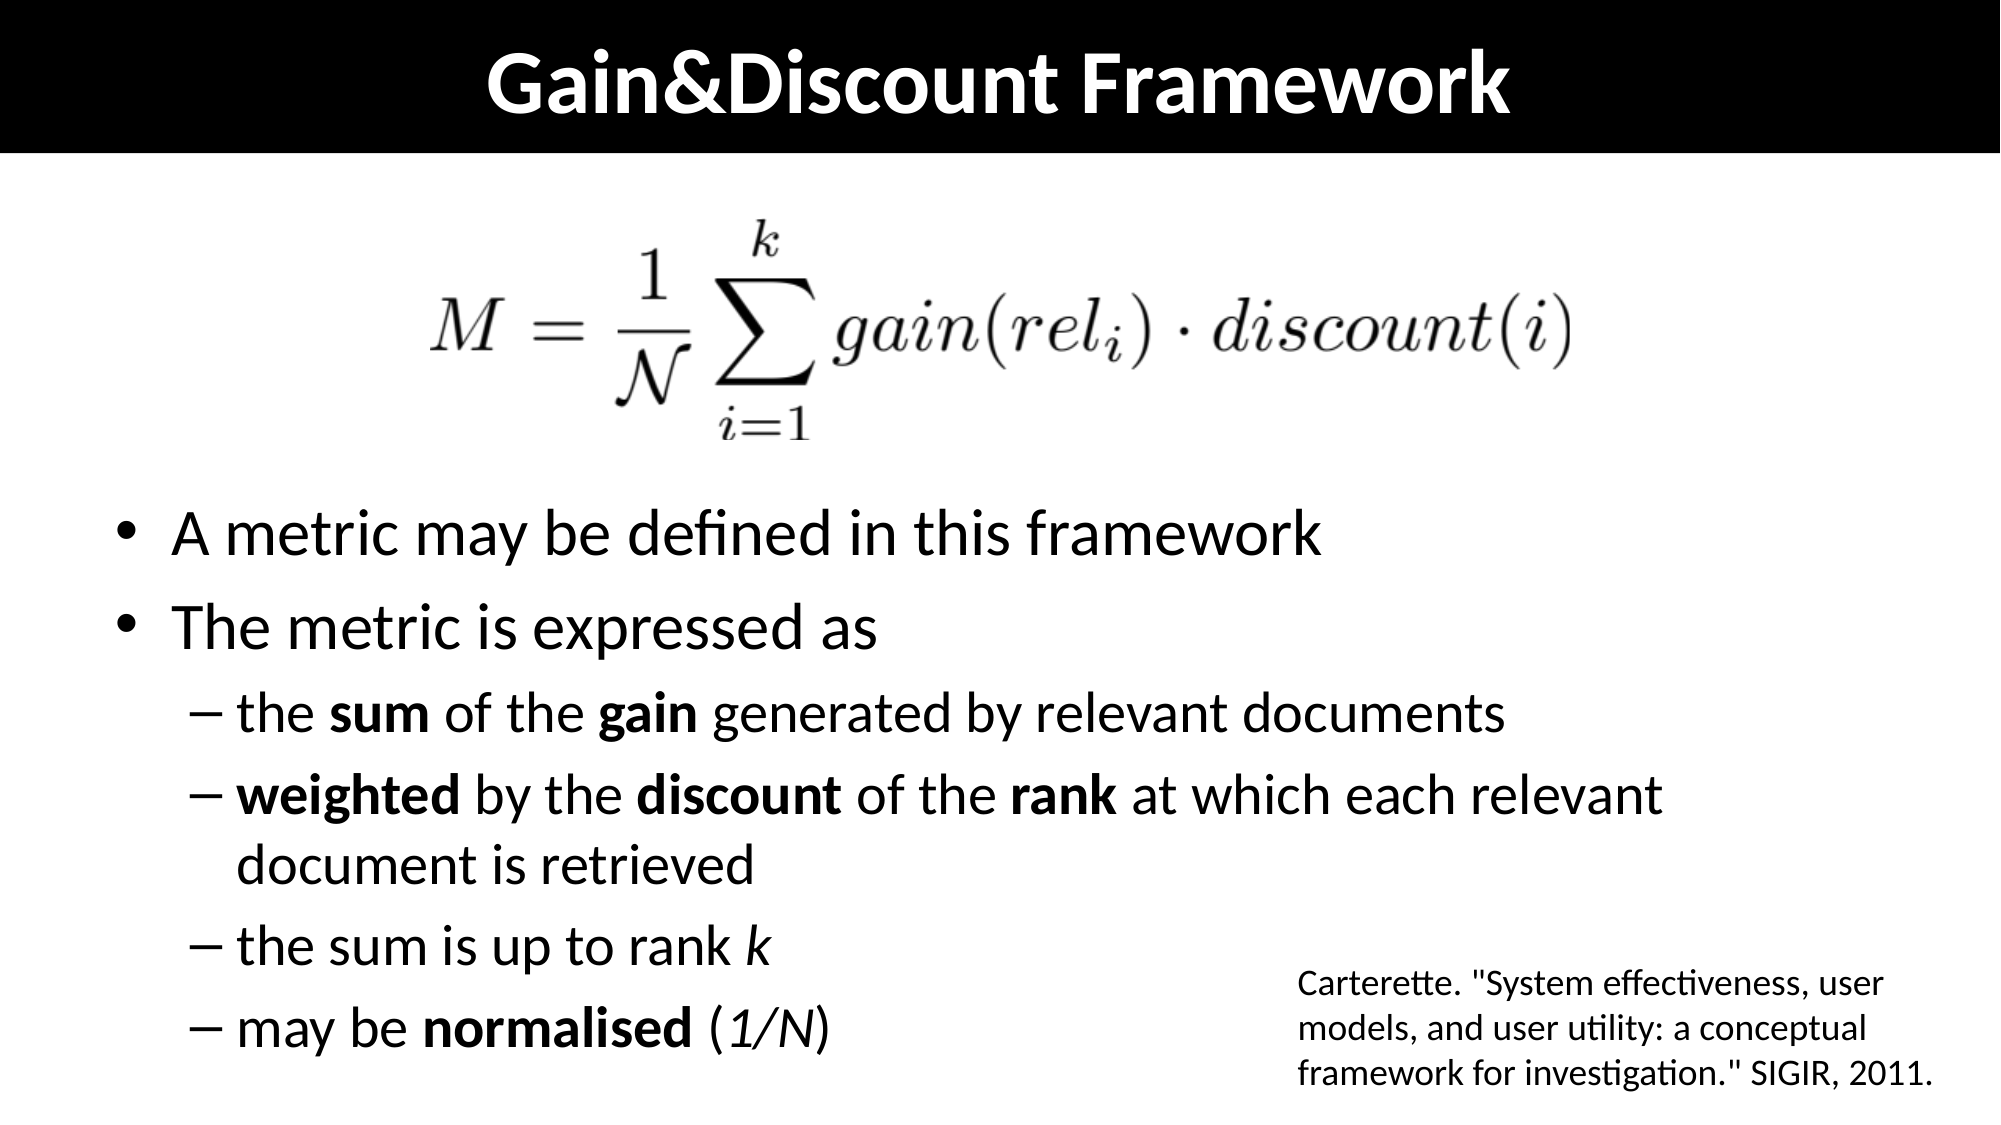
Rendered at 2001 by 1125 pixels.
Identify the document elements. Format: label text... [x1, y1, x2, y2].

list A metric may be defined in this framework The metric is expressed as the sum of the gain generated by relevant documents weighted by the discount of the rank at which each relevant document is retrieved the sum is up to rank k may be normalised (1/N) [99, 481, 1900, 1103]
text_box Carterette. "System effectiveness, user models, and user utility: a conceptual framework for investigation." SIGIR, 2011. [1282, 950, 2000, 1101]
picture [429, 218, 1571, 440]
title Gain&Discount Framework [0, 0, 2000, 154]
